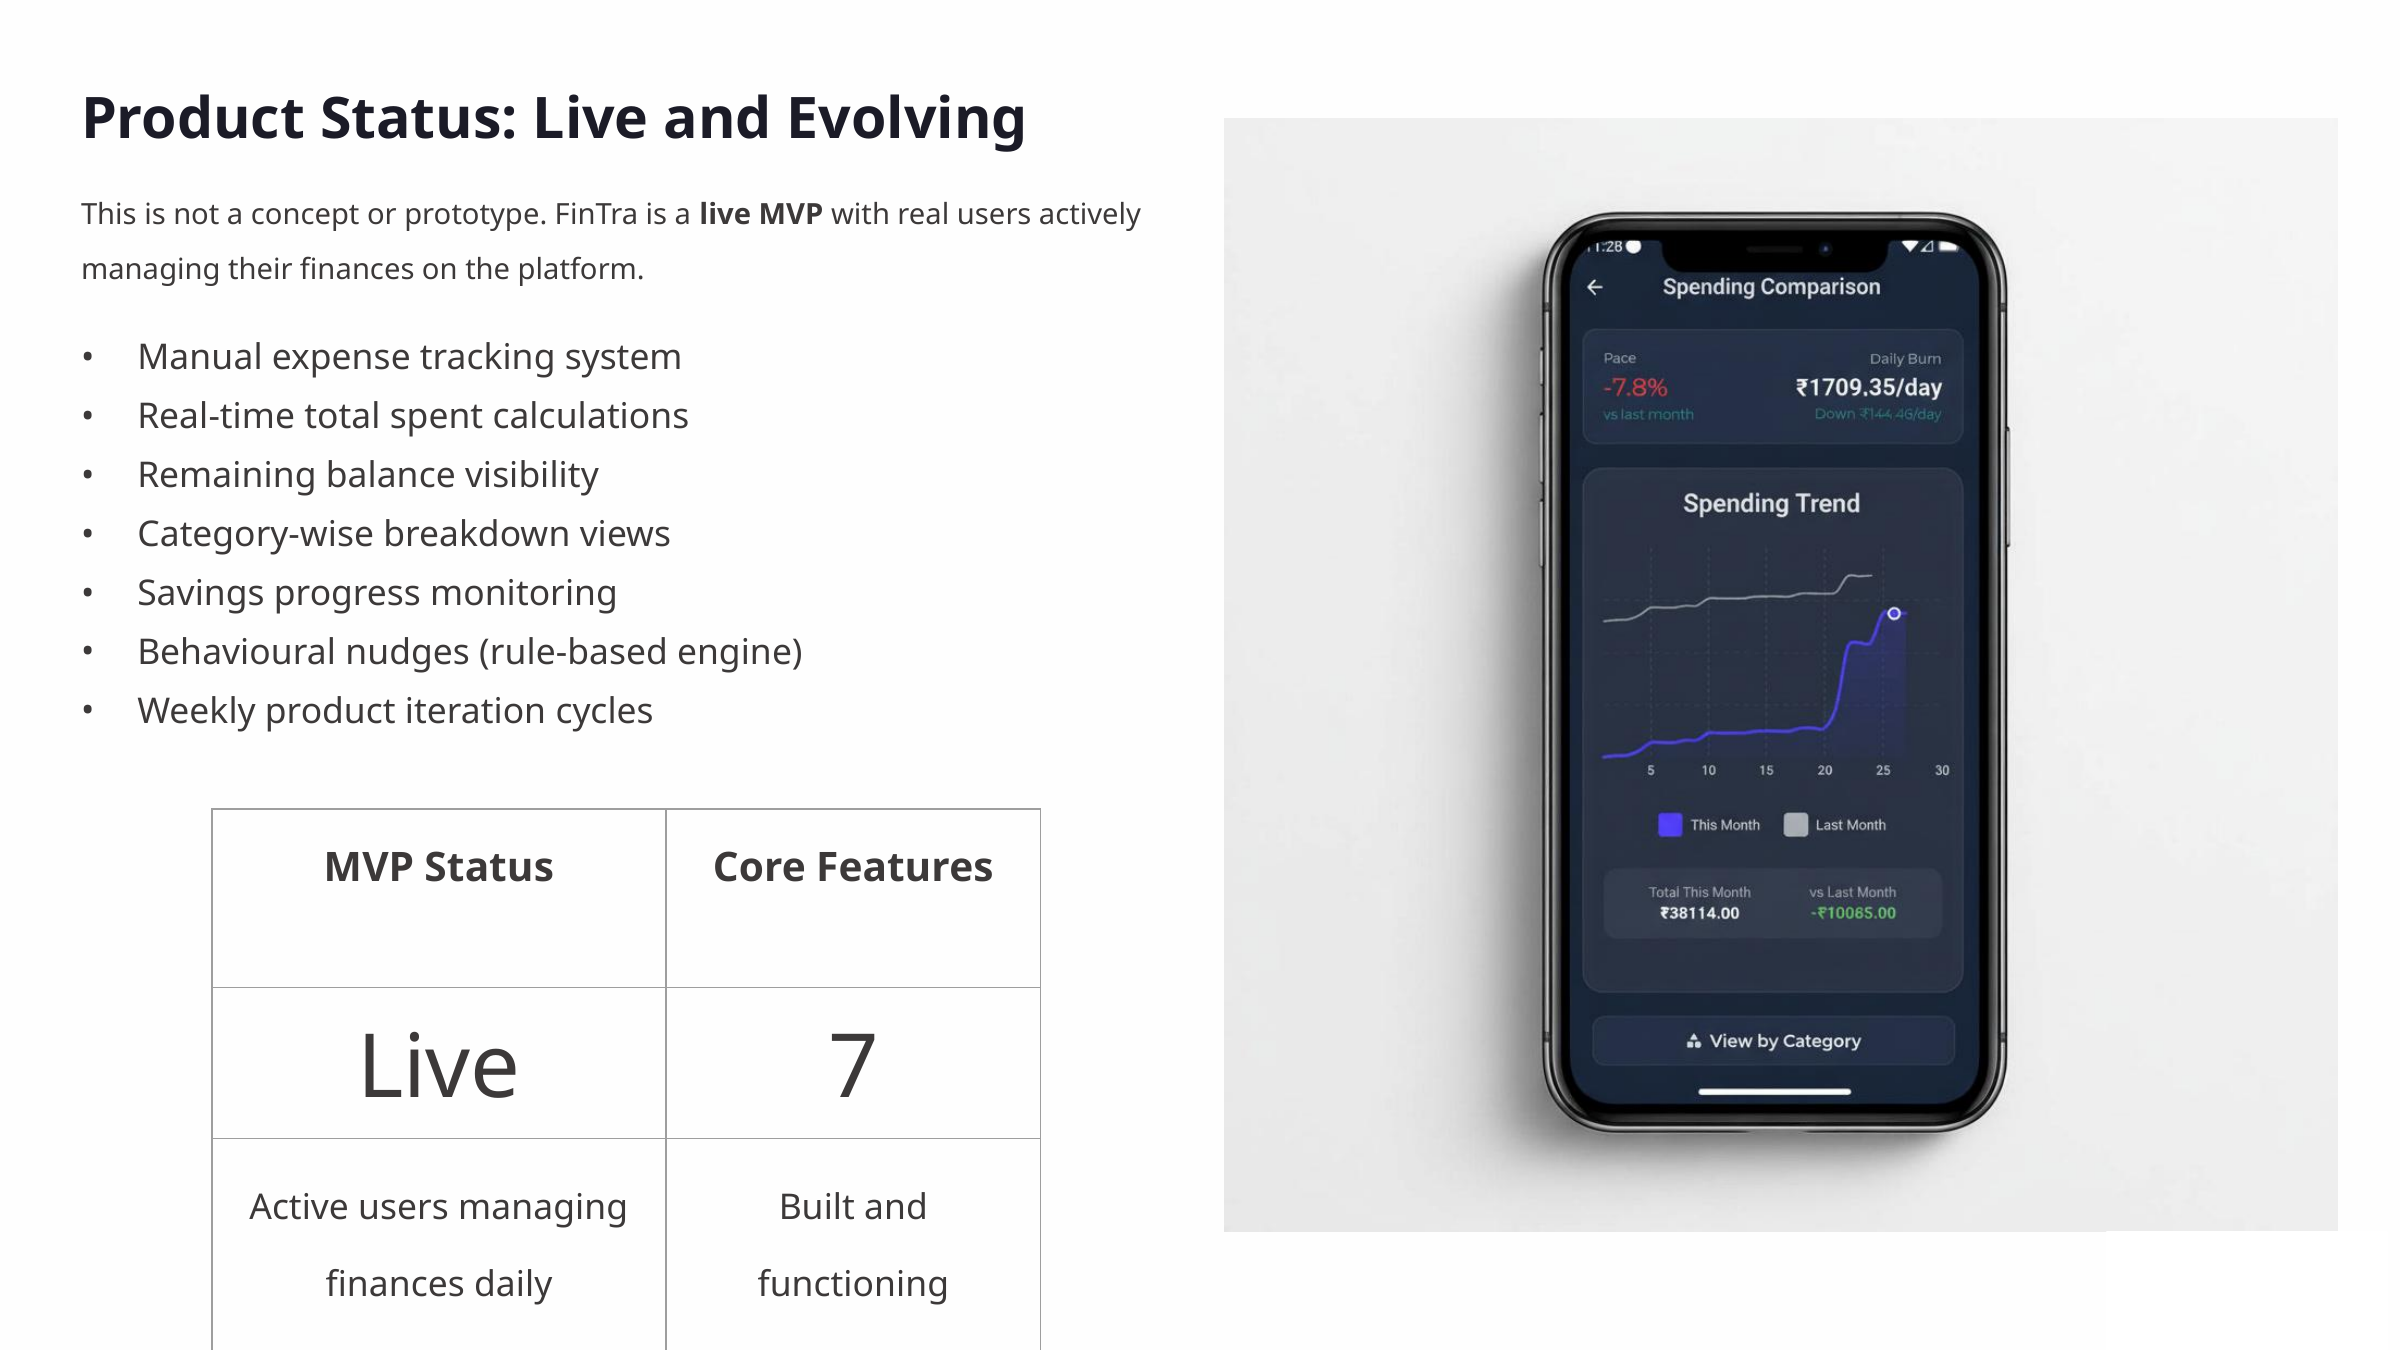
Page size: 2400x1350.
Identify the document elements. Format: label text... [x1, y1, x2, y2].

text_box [80, 327, 1044, 731]
text_box Product Status: Live and Evolving [80, 63, 1044, 138]
table_cell Live [213, 988, 665, 1138]
table_cell Built and functioning [667, 1139, 1040, 1350]
table_cell 7 [667, 988, 1040, 1138]
text_box This is not a concept or prototype. FinTra is a live MVP with real users actively managing their finances on the platform. [81, 174, 1044, 249]
table_header MVP Status [213, 810, 665, 987]
table_cell Active users managing finances daily [213, 1139, 665, 1350]
table_header Core Features [667, 810, 1040, 987]
picture [1049, 0, 2400, 1350]
